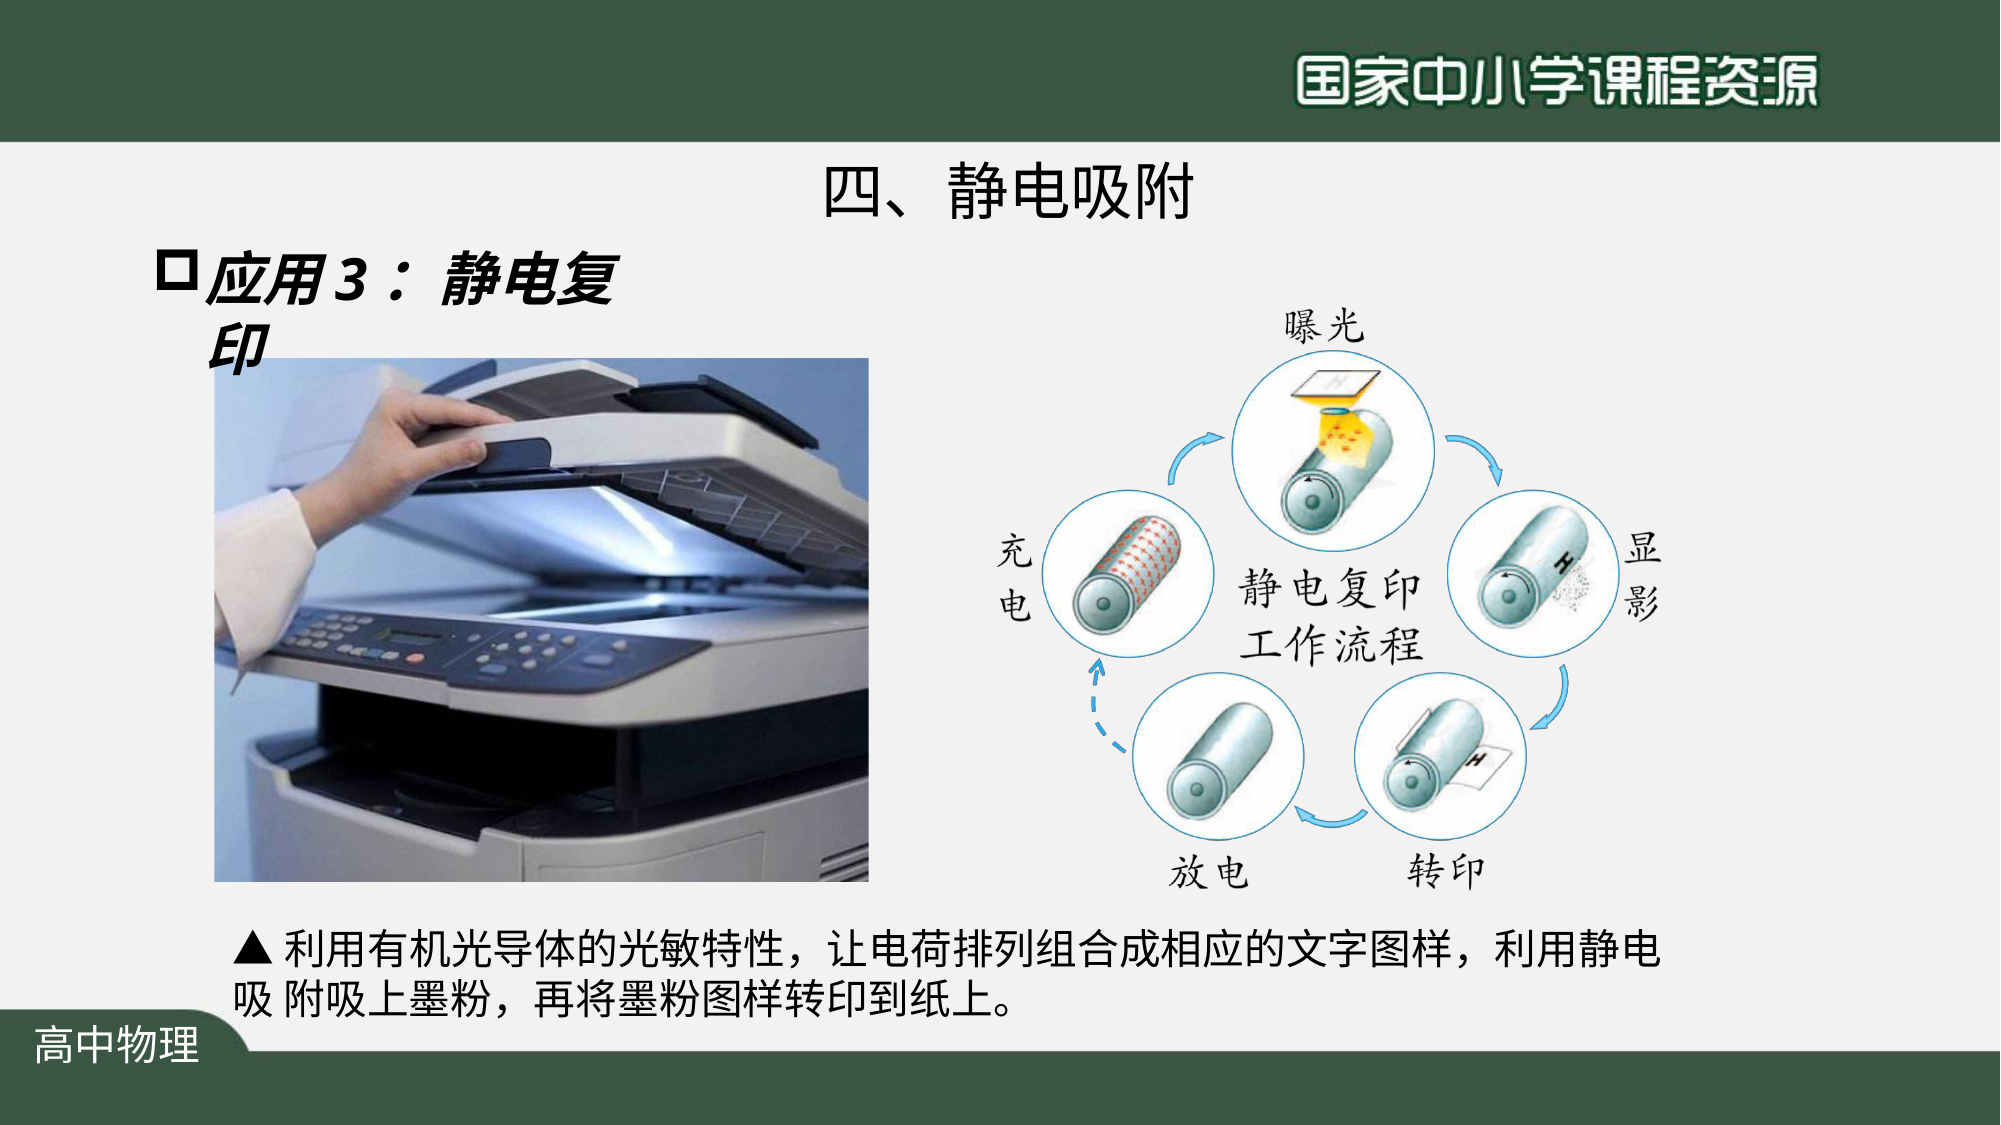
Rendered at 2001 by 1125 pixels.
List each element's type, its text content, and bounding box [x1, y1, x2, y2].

text_box ▲利用有机光导体的光敏特性，让电荷排列组合成相应的文字图样，利用静电吸 附吸上墨粉，再将墨粉图样转印到纸上。 [230, 920, 1693, 1023]
picture [0, 0, 2000, 1125]
text_box 应用3：静电复印 [150, 240, 643, 382]
text_box [962, 286, 1680, 920]
footer 高中物理 [31, 1013, 202, 1125]
text_box [214, 358, 869, 882]
title 四、静电吸附 [818, 150, 1199, 341]
